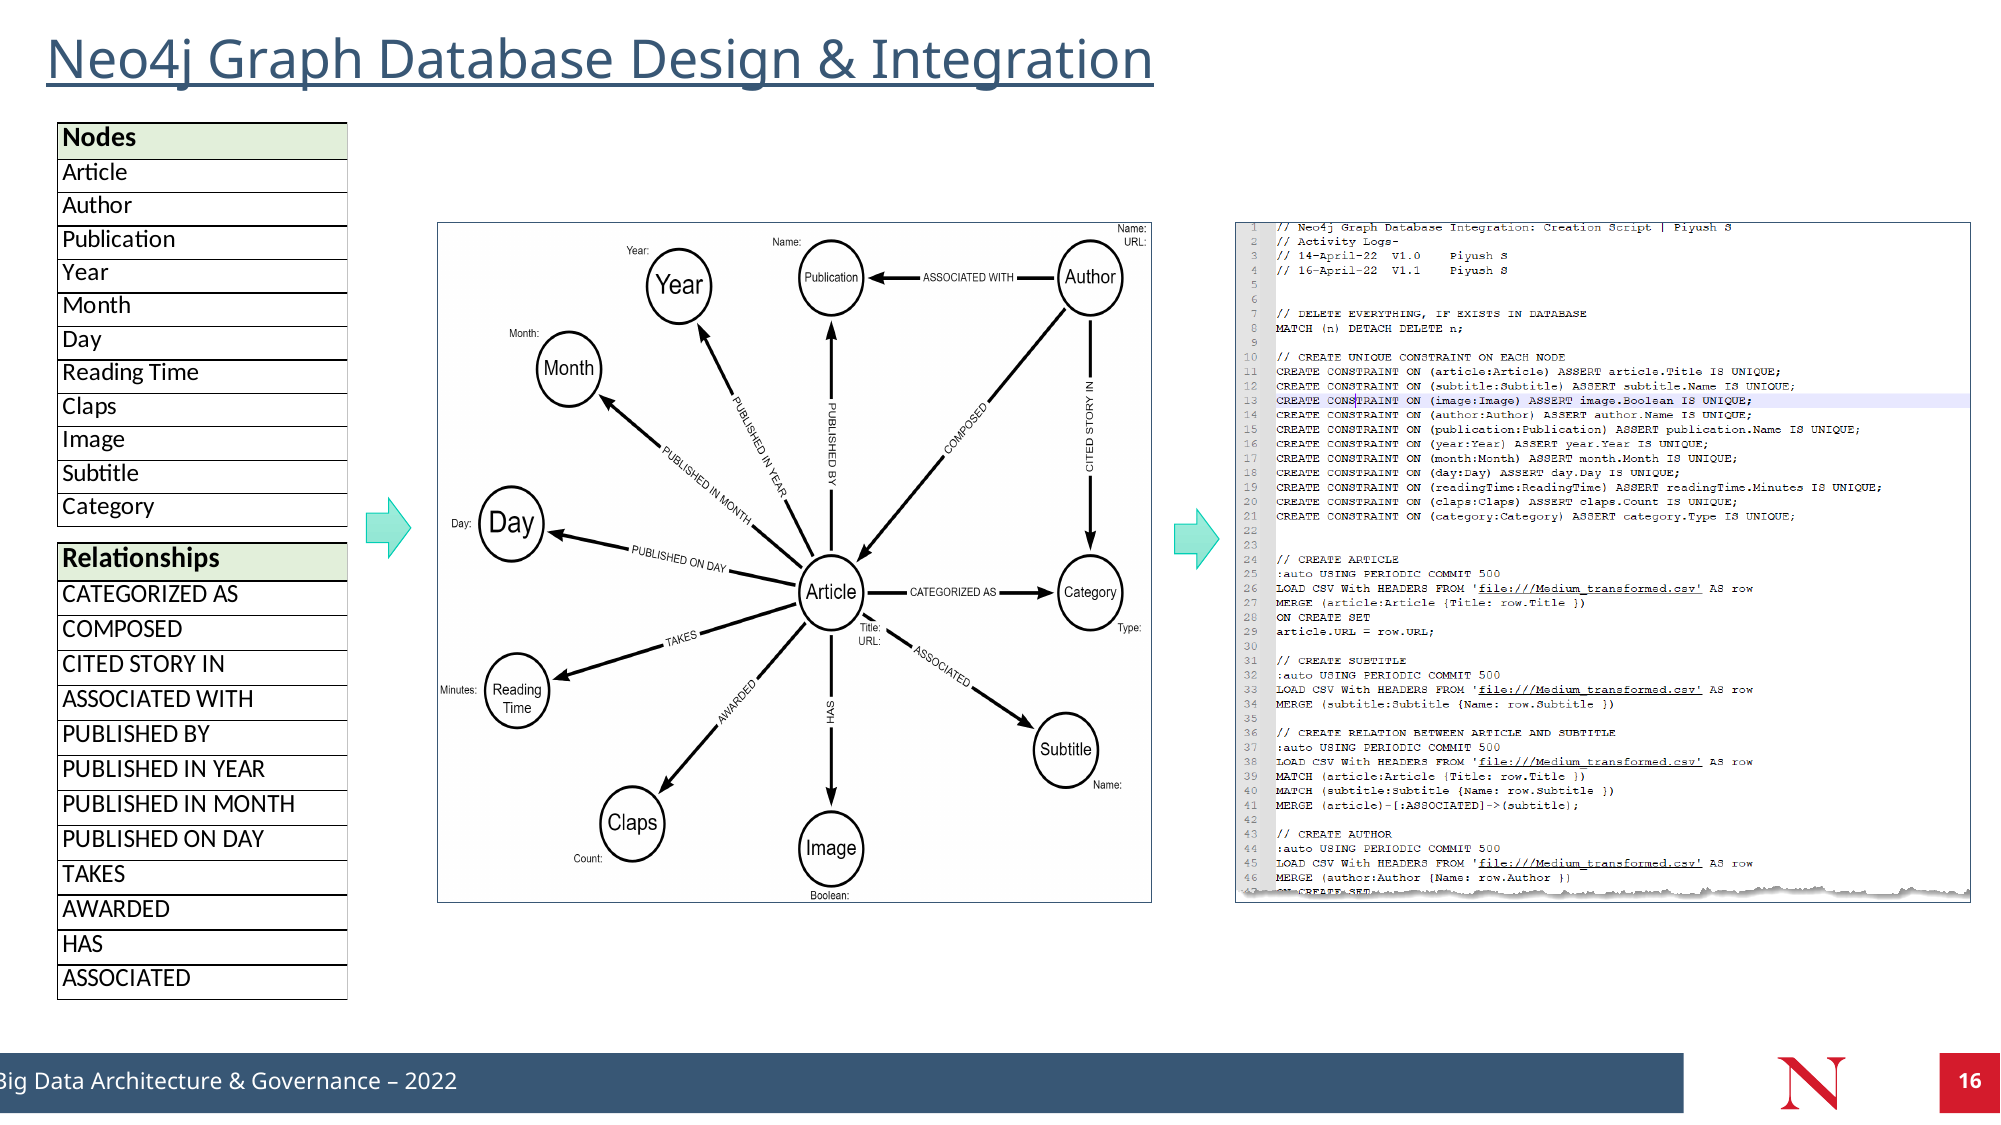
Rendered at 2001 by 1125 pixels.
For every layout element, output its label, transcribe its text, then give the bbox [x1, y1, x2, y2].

text_box [1174, 507, 1220, 571]
text_box [365, 496, 412, 560]
picture [56, 542, 349, 1001]
picture [437, 222, 1152, 903]
picture [1235, 222, 1971, 903]
picture [1766, 1038, 1857, 1125]
picture [56, 122, 349, 528]
text_box Neo4j Graph Database Design & Integration [31, 0, 1236, 123]
